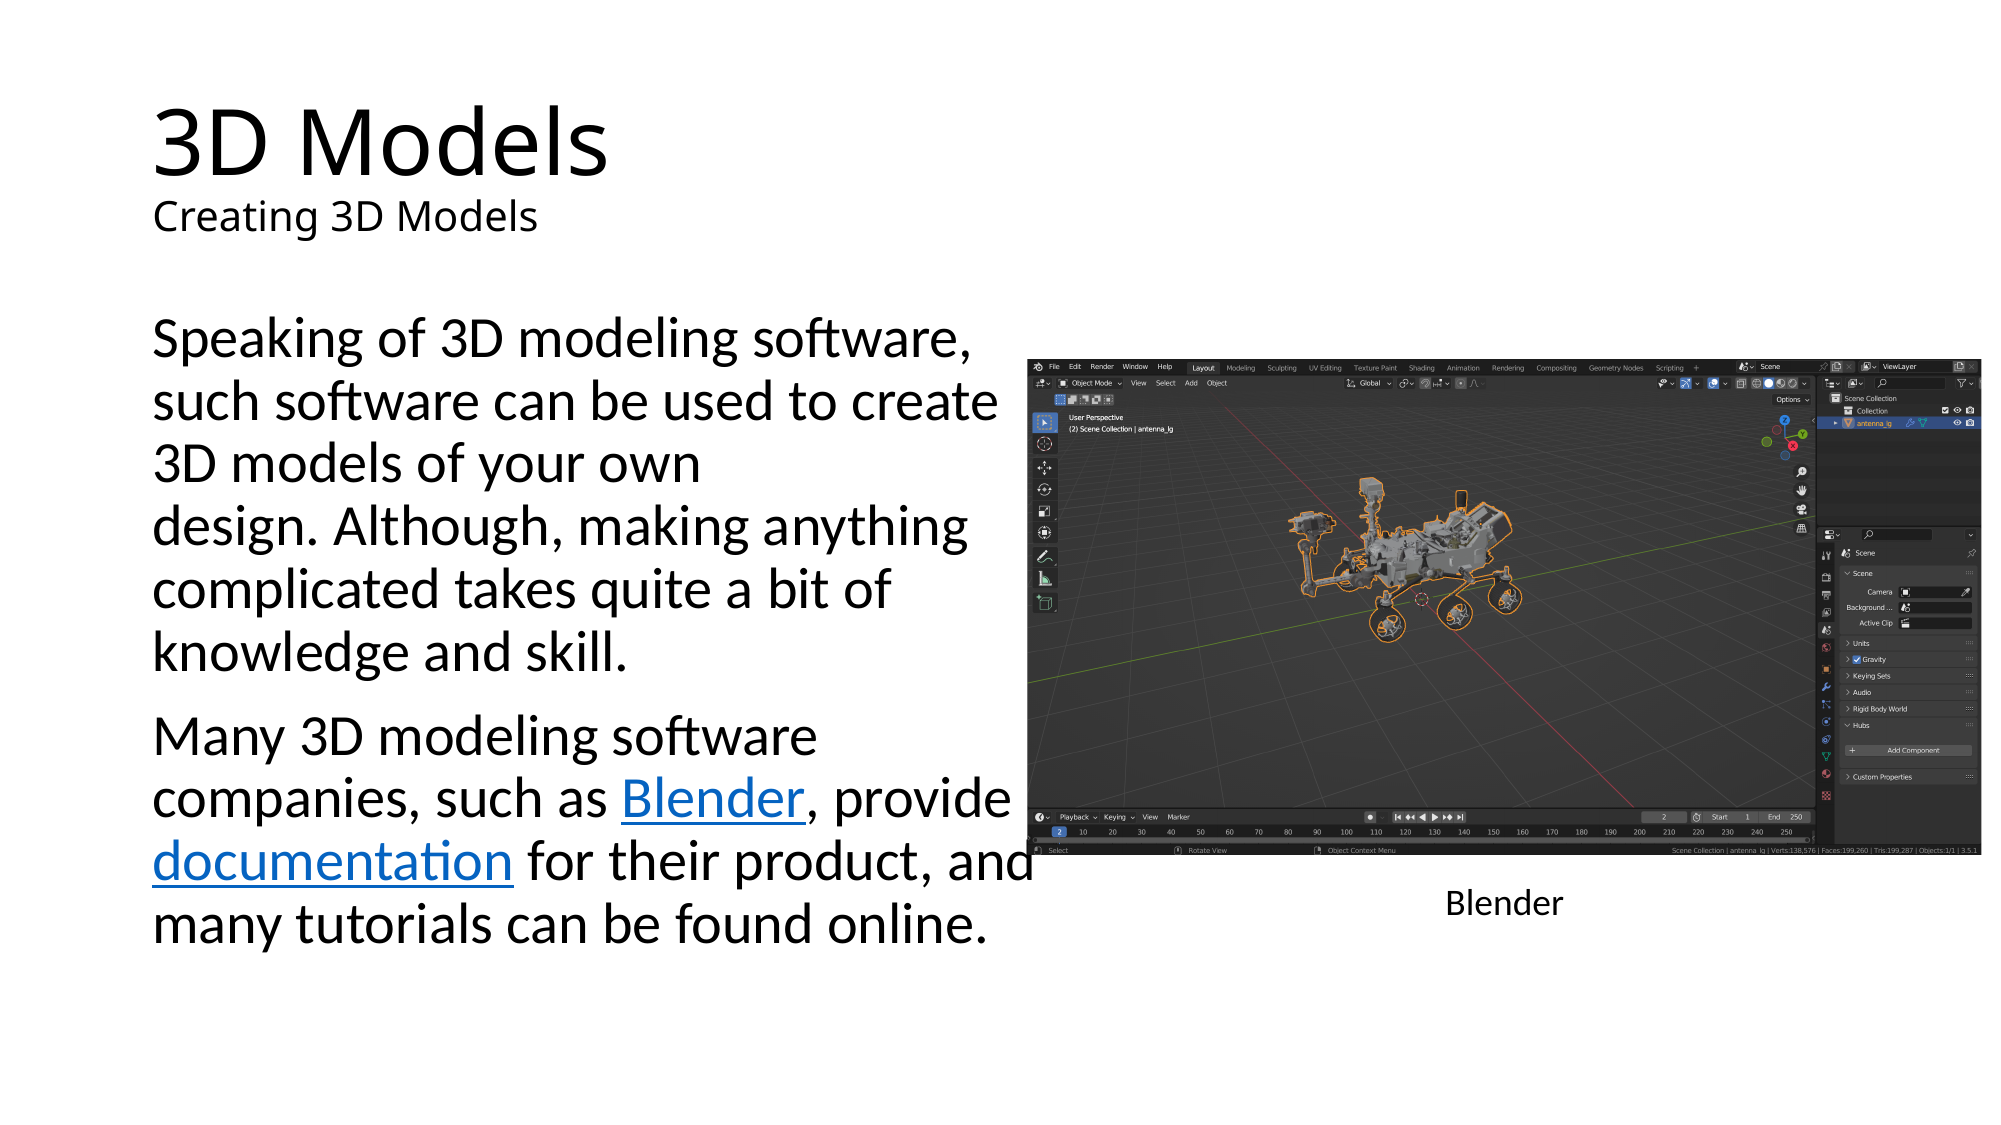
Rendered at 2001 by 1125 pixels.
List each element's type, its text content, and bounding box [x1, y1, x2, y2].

title 3D Models Creating 3D Models [137, 59, 1863, 278]
list Speaking of 3D modeling software, such software can be used to create 3D models of your own design. Although, making anything complicated takes quite a bit of knowledge and skill. Many 3D modeling software companies, such as Blender, provide documentation for their product, and many tutorials can be found online. [137, 299, 1072, 1014]
picture [1027, 359, 1982, 855]
text_box Blender [1430, 870, 1580, 931]
